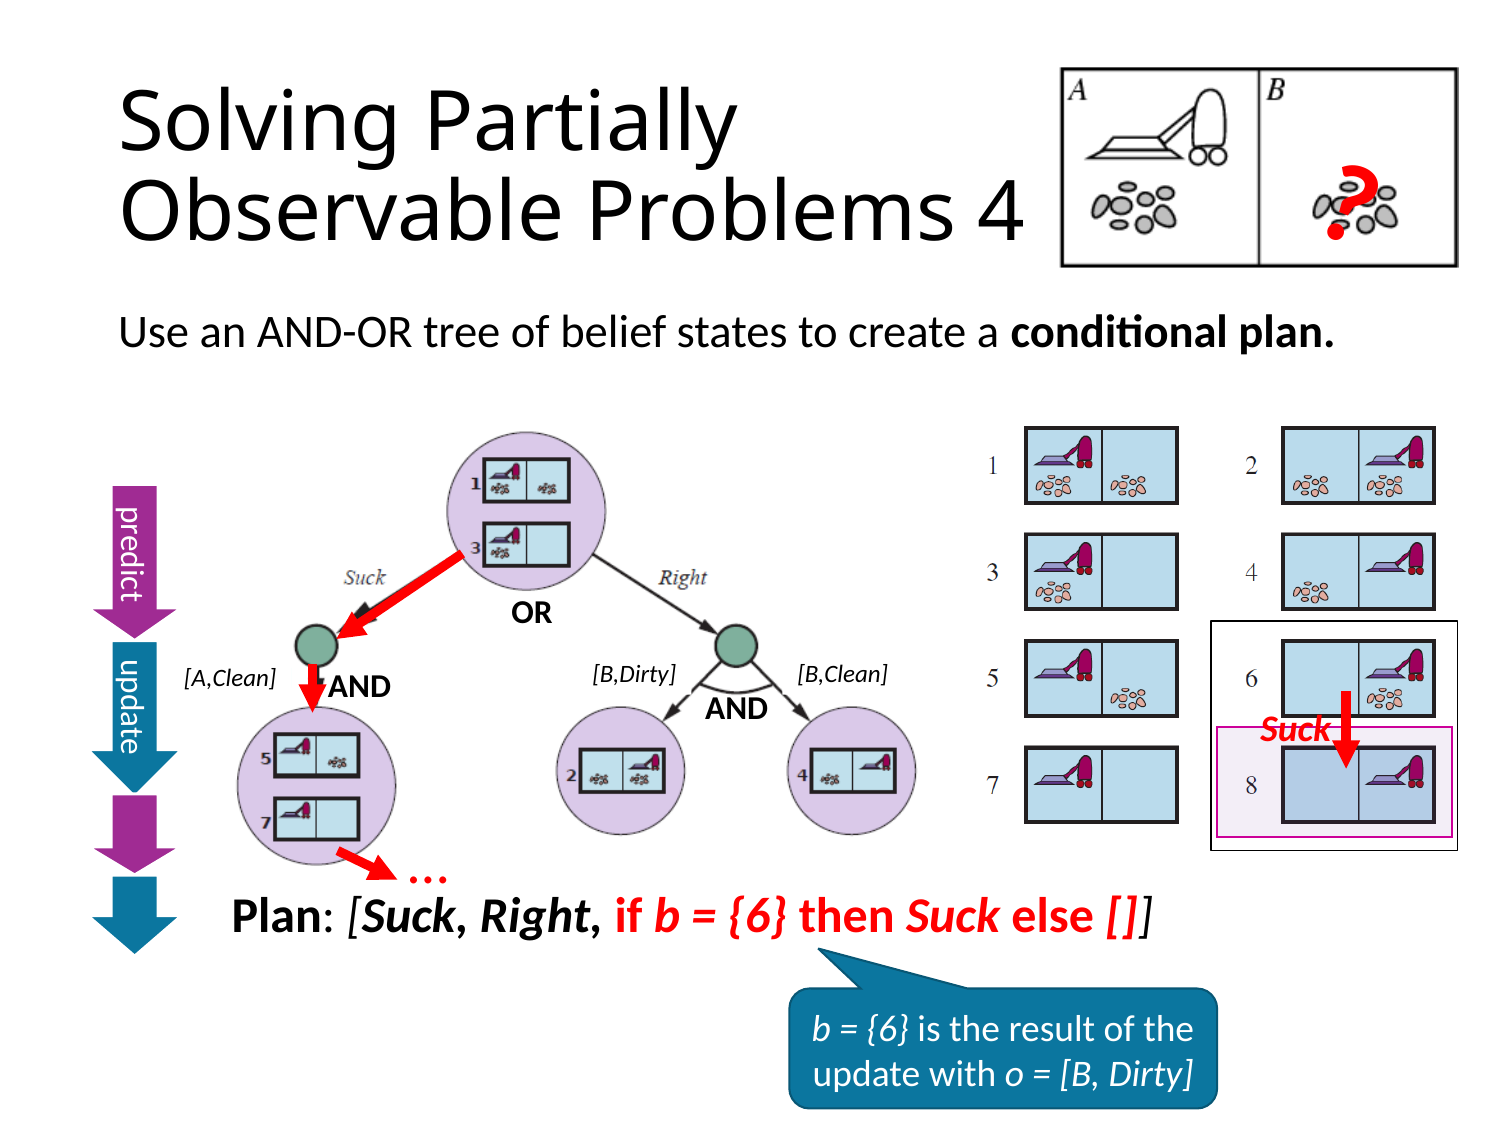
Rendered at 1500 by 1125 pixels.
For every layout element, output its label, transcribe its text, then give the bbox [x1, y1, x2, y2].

text_box b = {6} is the result of the update with o = [B, Dirty] [788, 957, 1219, 1110]
title Solving Partially Observable Problems 4 [103, 59, 1050, 278]
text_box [87, 412, 1458, 957]
list Use an AND-OR tree of belief states to create a conditional plan. [103, 299, 1397, 408]
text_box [1058, 66, 1459, 272]
